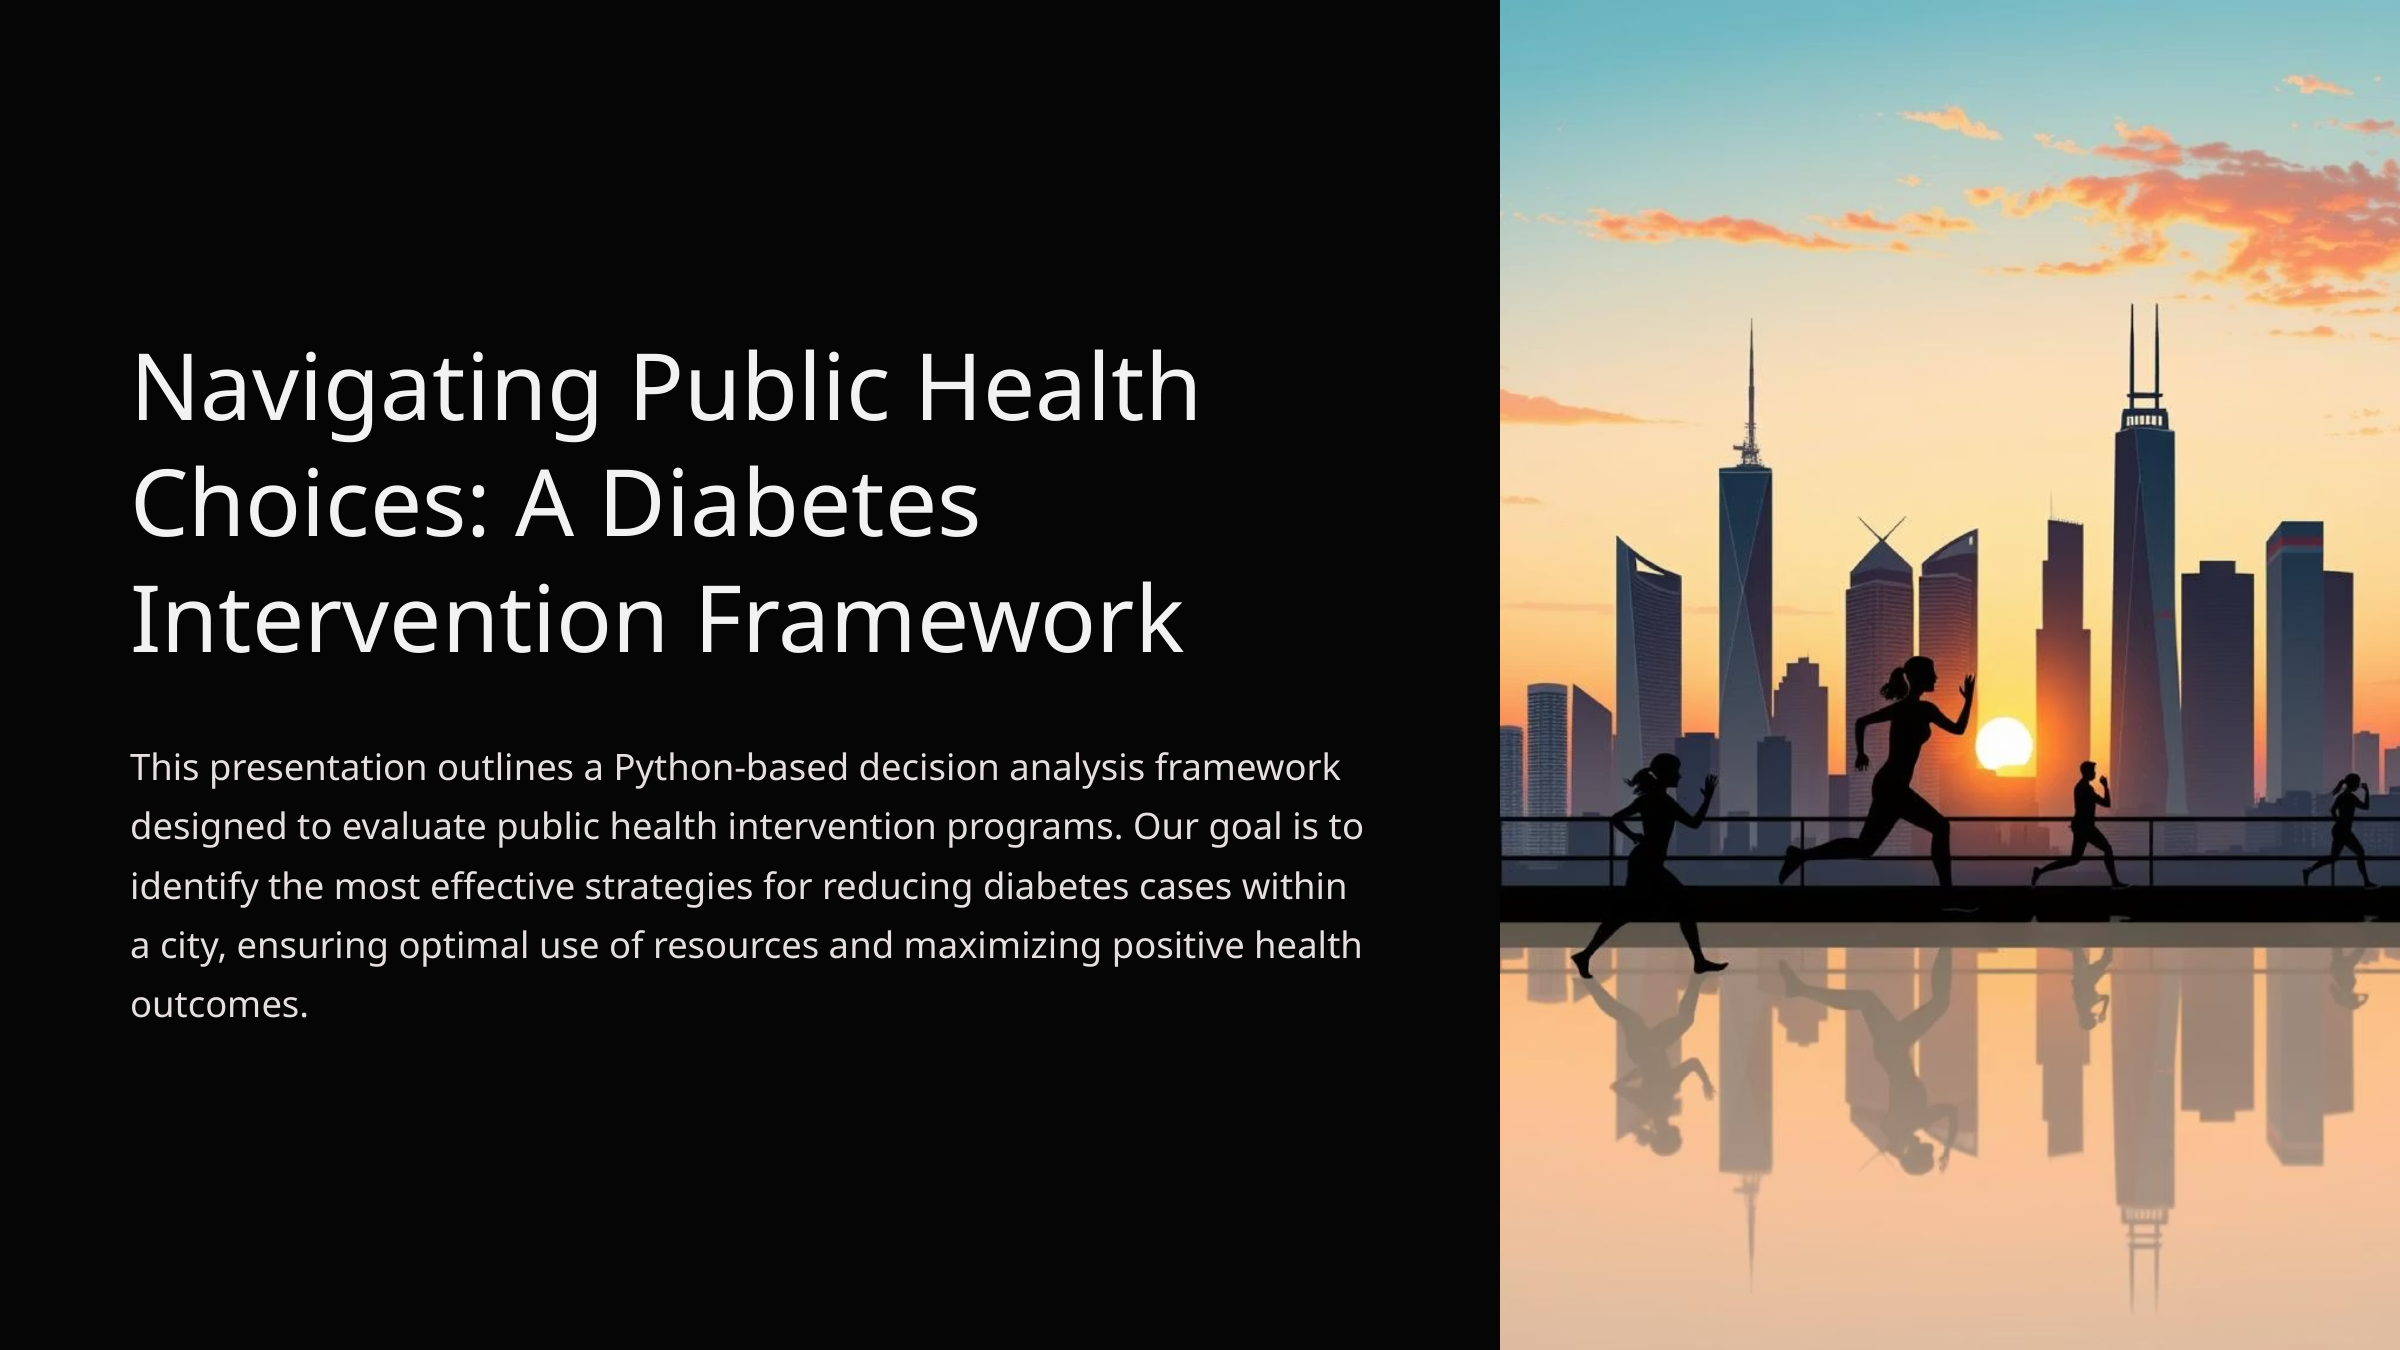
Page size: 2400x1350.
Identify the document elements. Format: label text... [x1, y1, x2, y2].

picture [1499, 0, 2400, 1350]
text_box Navigating Public Health Choices: A Diabetes Intervention Framework [130, 323, 1370, 673]
text_box This presentation outlines a Python-based decision analysis framework designed to evaluate public health intervention programs. Our goal is to identify the most effective strategies for reducing diabetes cases within a city, ensuring optimal use of resources and maximizing positive health outcomes. [130, 728, 1370, 1027]
